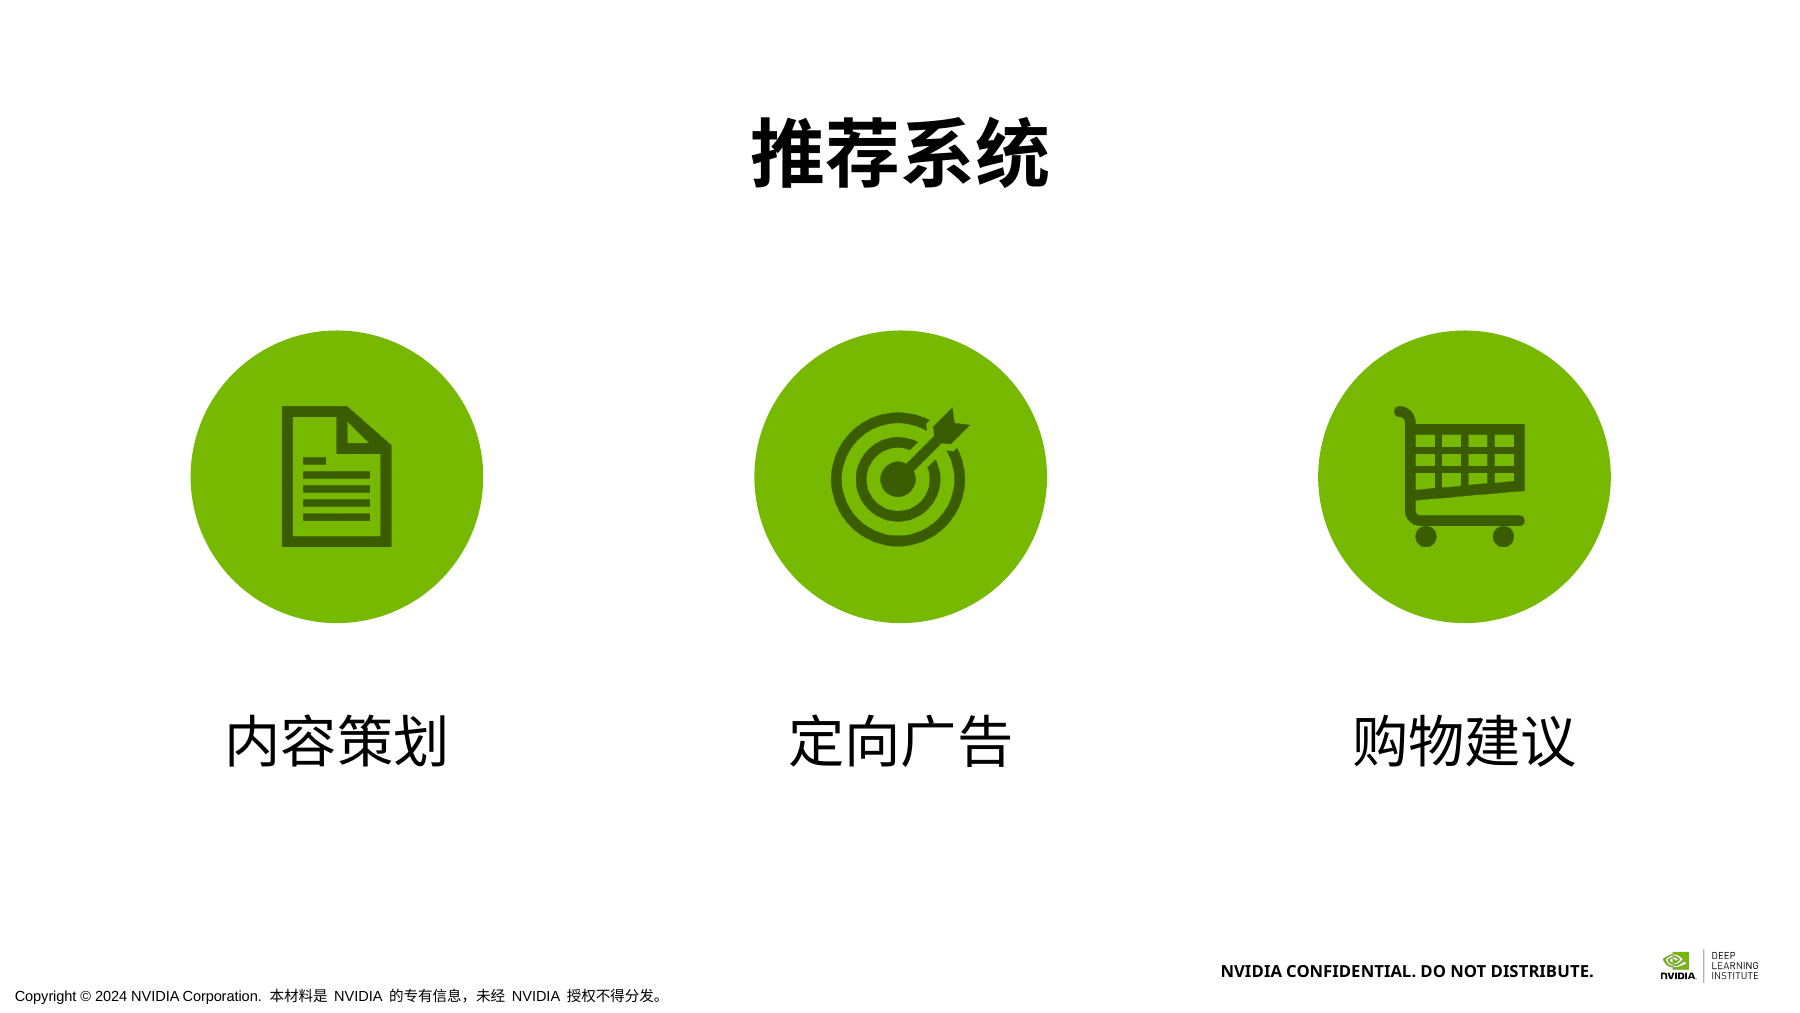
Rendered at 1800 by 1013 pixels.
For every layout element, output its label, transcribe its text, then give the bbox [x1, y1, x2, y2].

title 推荐系统 [81, 108, 1719, 206]
picture [1661, 949, 1758, 983]
text_box Copyright © 2024 NVIDIA Corporation. 本材料是 NVIDIA 的专有信息，未经 NVIDIA 授权不得分发。 [0, 979, 680, 1012]
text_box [96, 330, 1705, 833]
